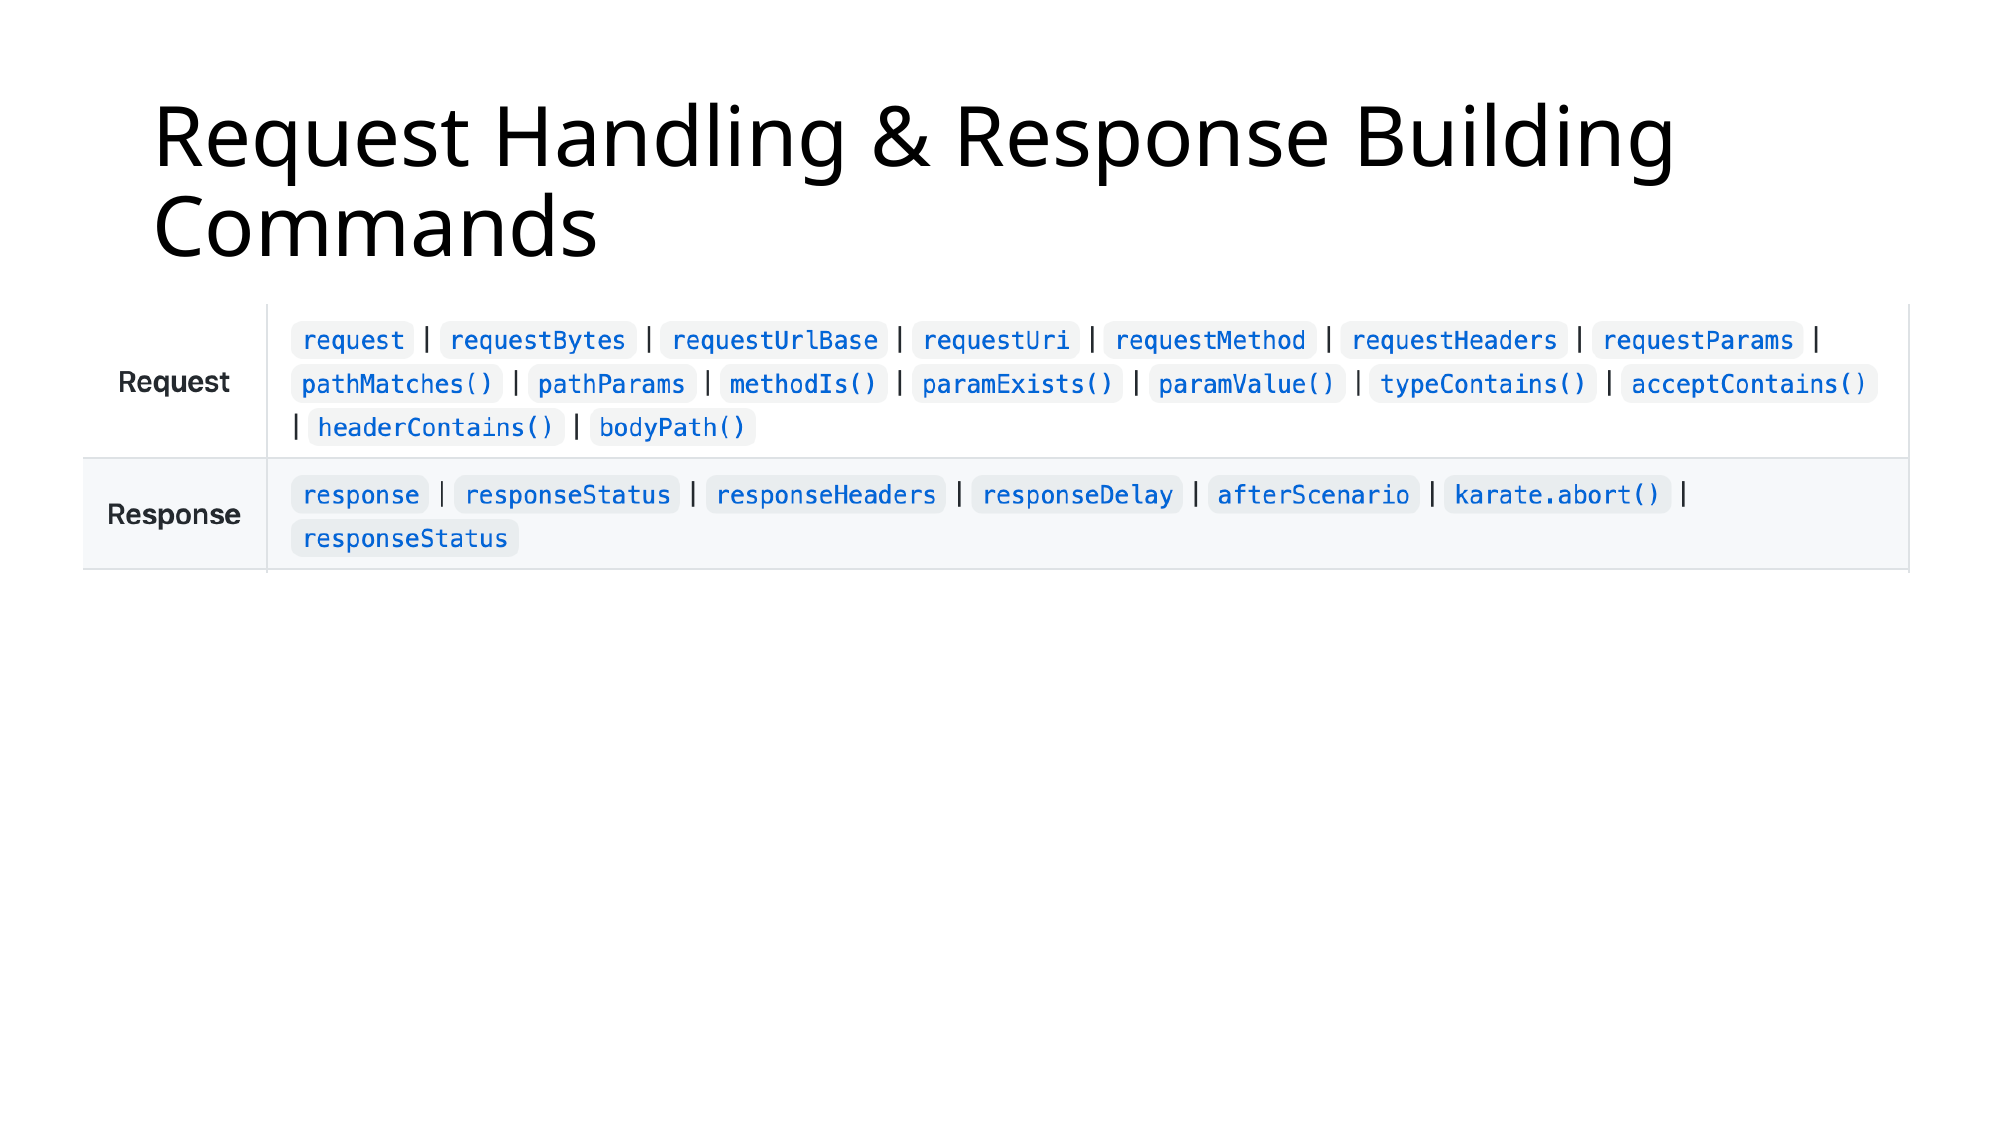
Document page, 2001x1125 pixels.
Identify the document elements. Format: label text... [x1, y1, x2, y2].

title Request Handling & Response Building Commands [137, 92, 1863, 278]
picture [83, 304, 1917, 573]
